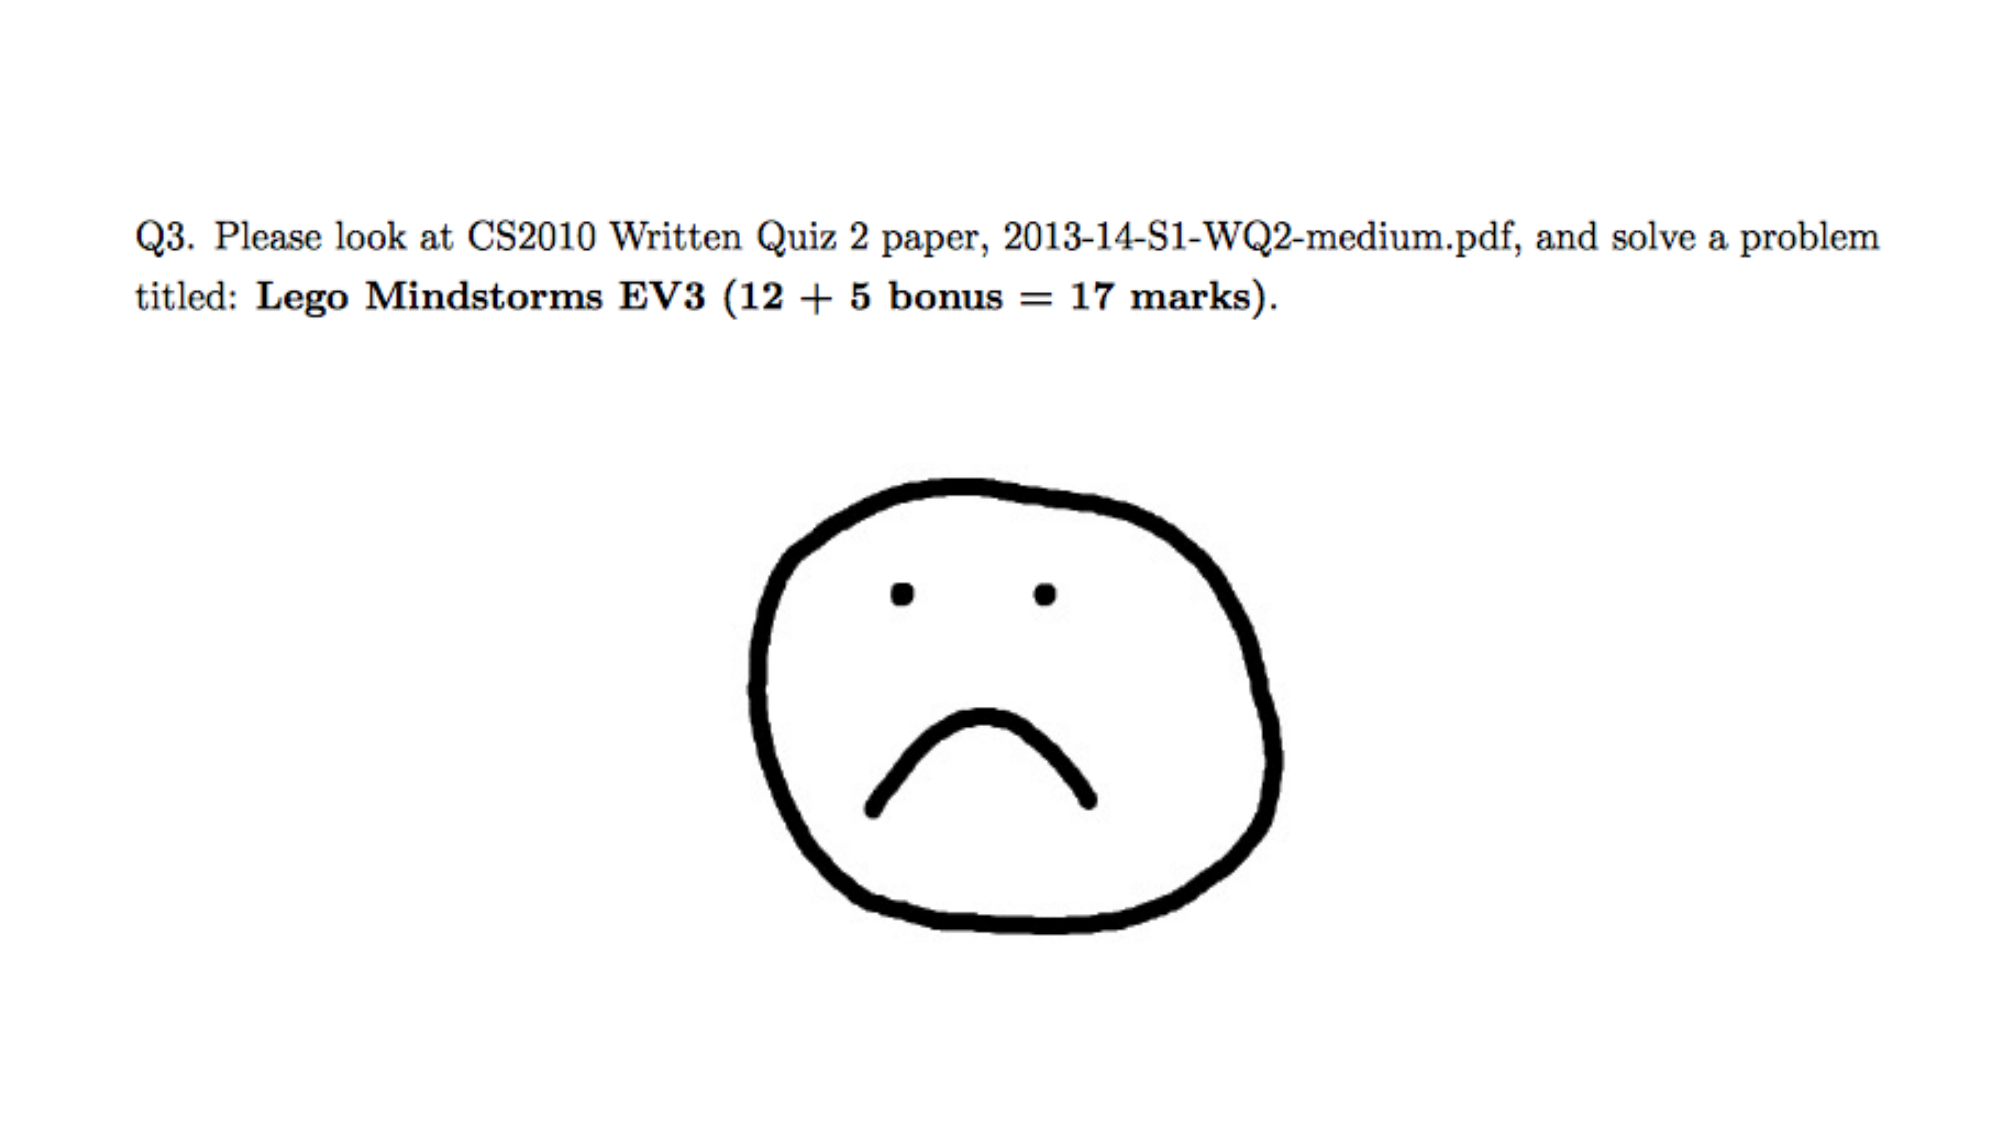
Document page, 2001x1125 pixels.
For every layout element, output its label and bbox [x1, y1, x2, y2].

picture [109, 200, 1903, 340]
picture [632, 384, 1380, 1008]
